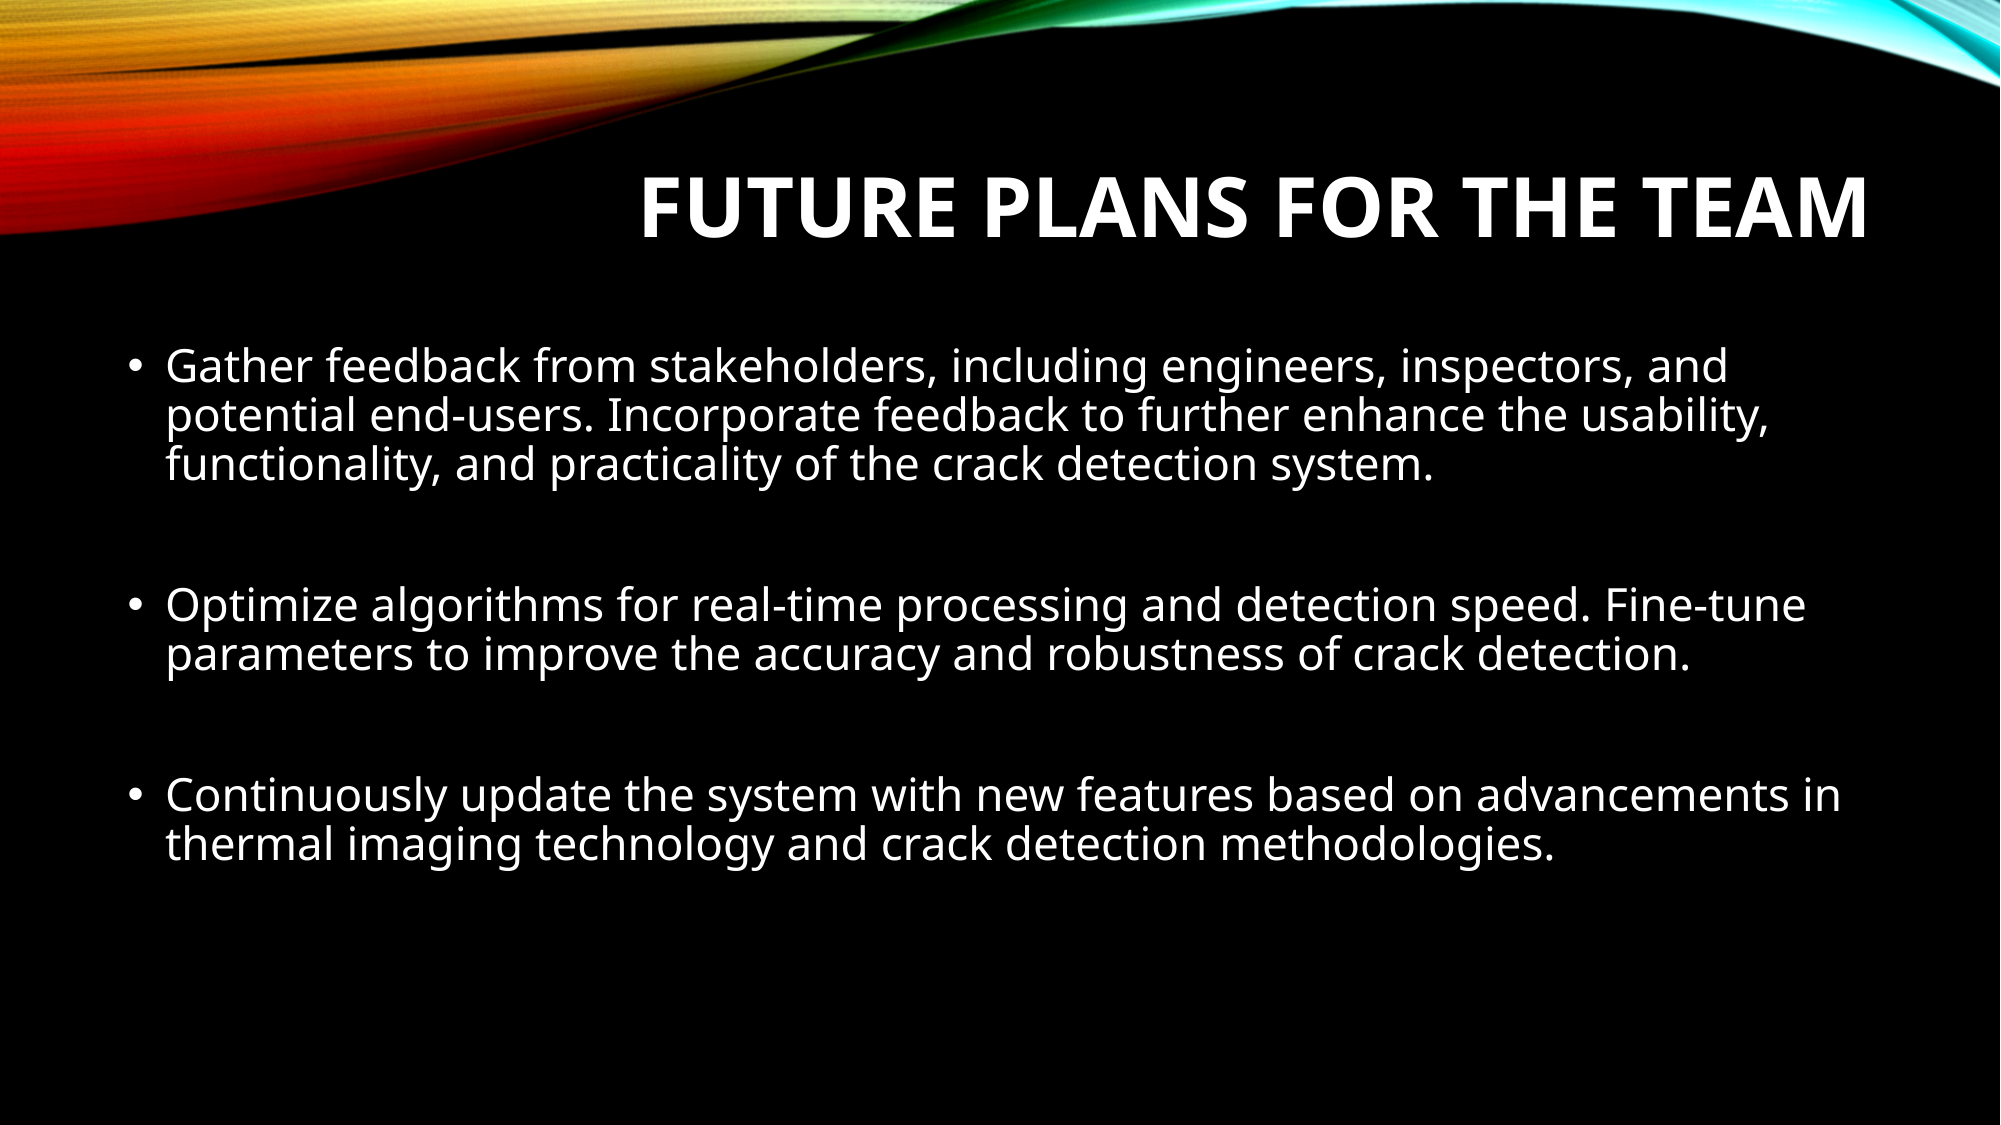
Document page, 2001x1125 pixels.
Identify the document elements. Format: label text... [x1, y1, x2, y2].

list Gather feedback from stakeholders, including engineers, inspectors, and potential end-users. Incorporate feedback to further enhance the usability, functionality, and practicality of the crack detection system. Optimize algorithms for real-time processing and detection speed. Fine-tune parameters to improve the accuracy and robustness of crack detection. Continuously update the system with new features based on advancements in thermal imaging technology and crack detection methodologies. [112, 335, 1888, 996]
picture [0, 0, 2000, 237]
title FUTURE PLANS FOR THE TEAM [474, 104, 1888, 317]
